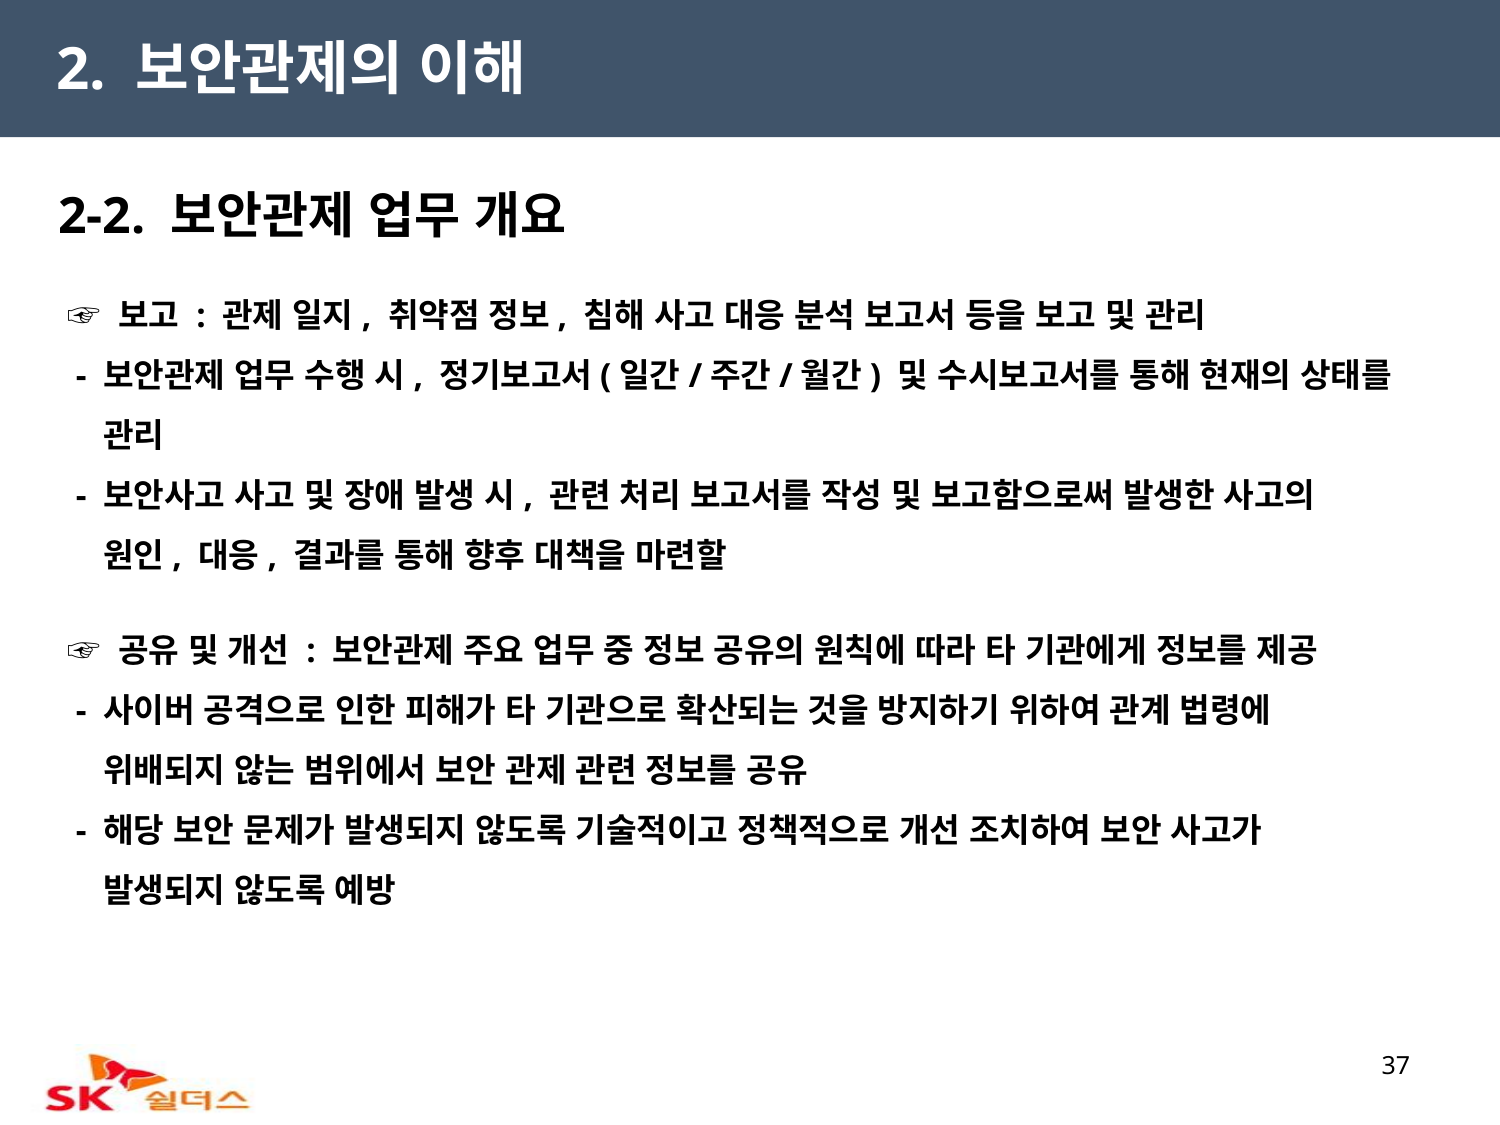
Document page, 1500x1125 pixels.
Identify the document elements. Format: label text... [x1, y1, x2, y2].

picture [17, 1044, 267, 1121]
text_box 2-2. 보안관제 업무 개요 [42, 171, 1461, 257]
text_box ☞ 공유 및 개선 : 보안관제 주요 업무 중 정보 공유의 원칙에 따라 타 기관에게 정보를 제공 - 사이버 공격으로 인한 피해가 타 기관으로 확산되는 것을 방지하기 위하여 관계 법령에 위배되지 않는 범위에서 보안 관제 관련 정보를 공유 - 해당 보안 문제가 발생되지 않도록 기술적이고 정책적으로 개선 조치하여 보안 사고가 발생되지 않도록 예방 [43, 602, 1459, 917]
text_box 2. 보안관제의 이해 [39, 17, 752, 116]
slide_number 37 [1074, 1042, 1425, 1103]
text_box ☞ 보고 : 관제 일지, 취약점 정보, 침해 사고 대응 분석 보고서 등을 보고 및 관리 - 보안관제 업무 수행 시, 정기보고서(일간/주간/월간) 및 수시보고서를 통해 현재의 상태를 관리 - 보안사고 사고 및 장애 발생 시, 관련 처리 보고서를 작성 및 보고함으로써 발생한 사고의 원인, 대응, 결과를 통해 향후 대책을 마련할 [43, 267, 1459, 582]
